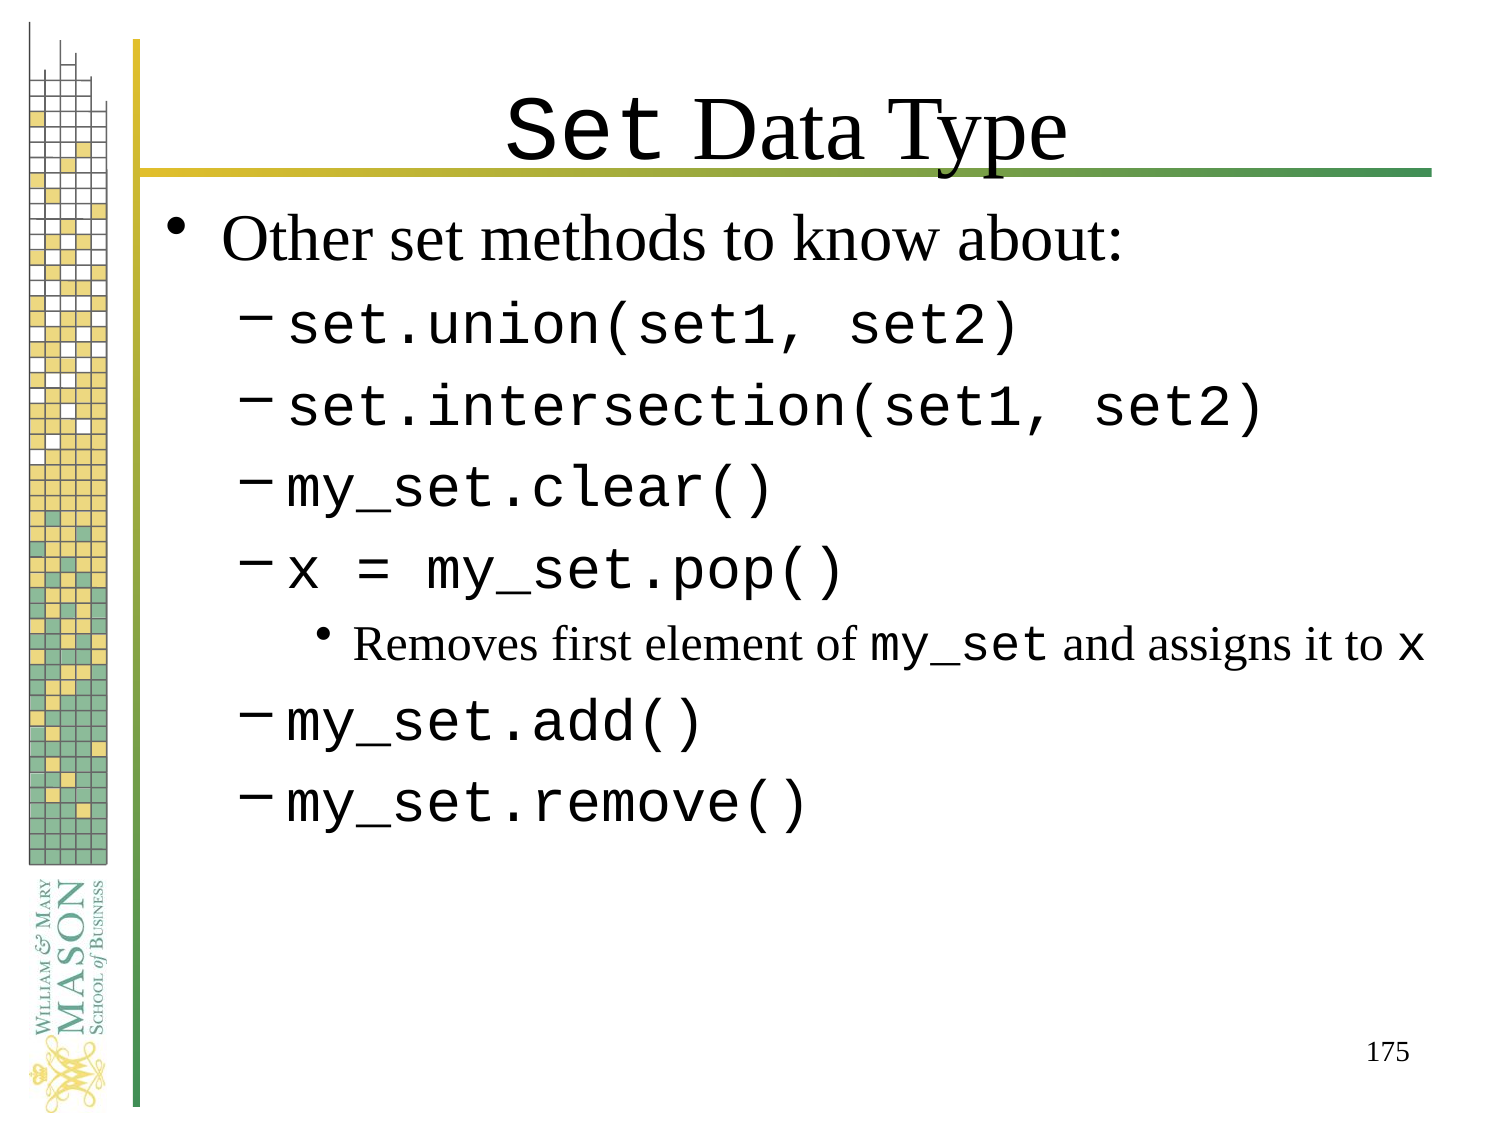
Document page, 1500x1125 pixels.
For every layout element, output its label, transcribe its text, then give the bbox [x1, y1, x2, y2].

table_cell is [29, 879, 107, 1113]
list Other set methods to know about: set.union(set1, set2) set.intersection(set1, set2) my_set.clear() x = my_set.pop() Removes first element of my_set and assigns it to x my_set.add() my_set.remove() [150, 185, 1491, 1005]
slide_number 175 [1048, 1024, 1426, 1103]
title Set Data Type [150, 45, 1425, 185]
